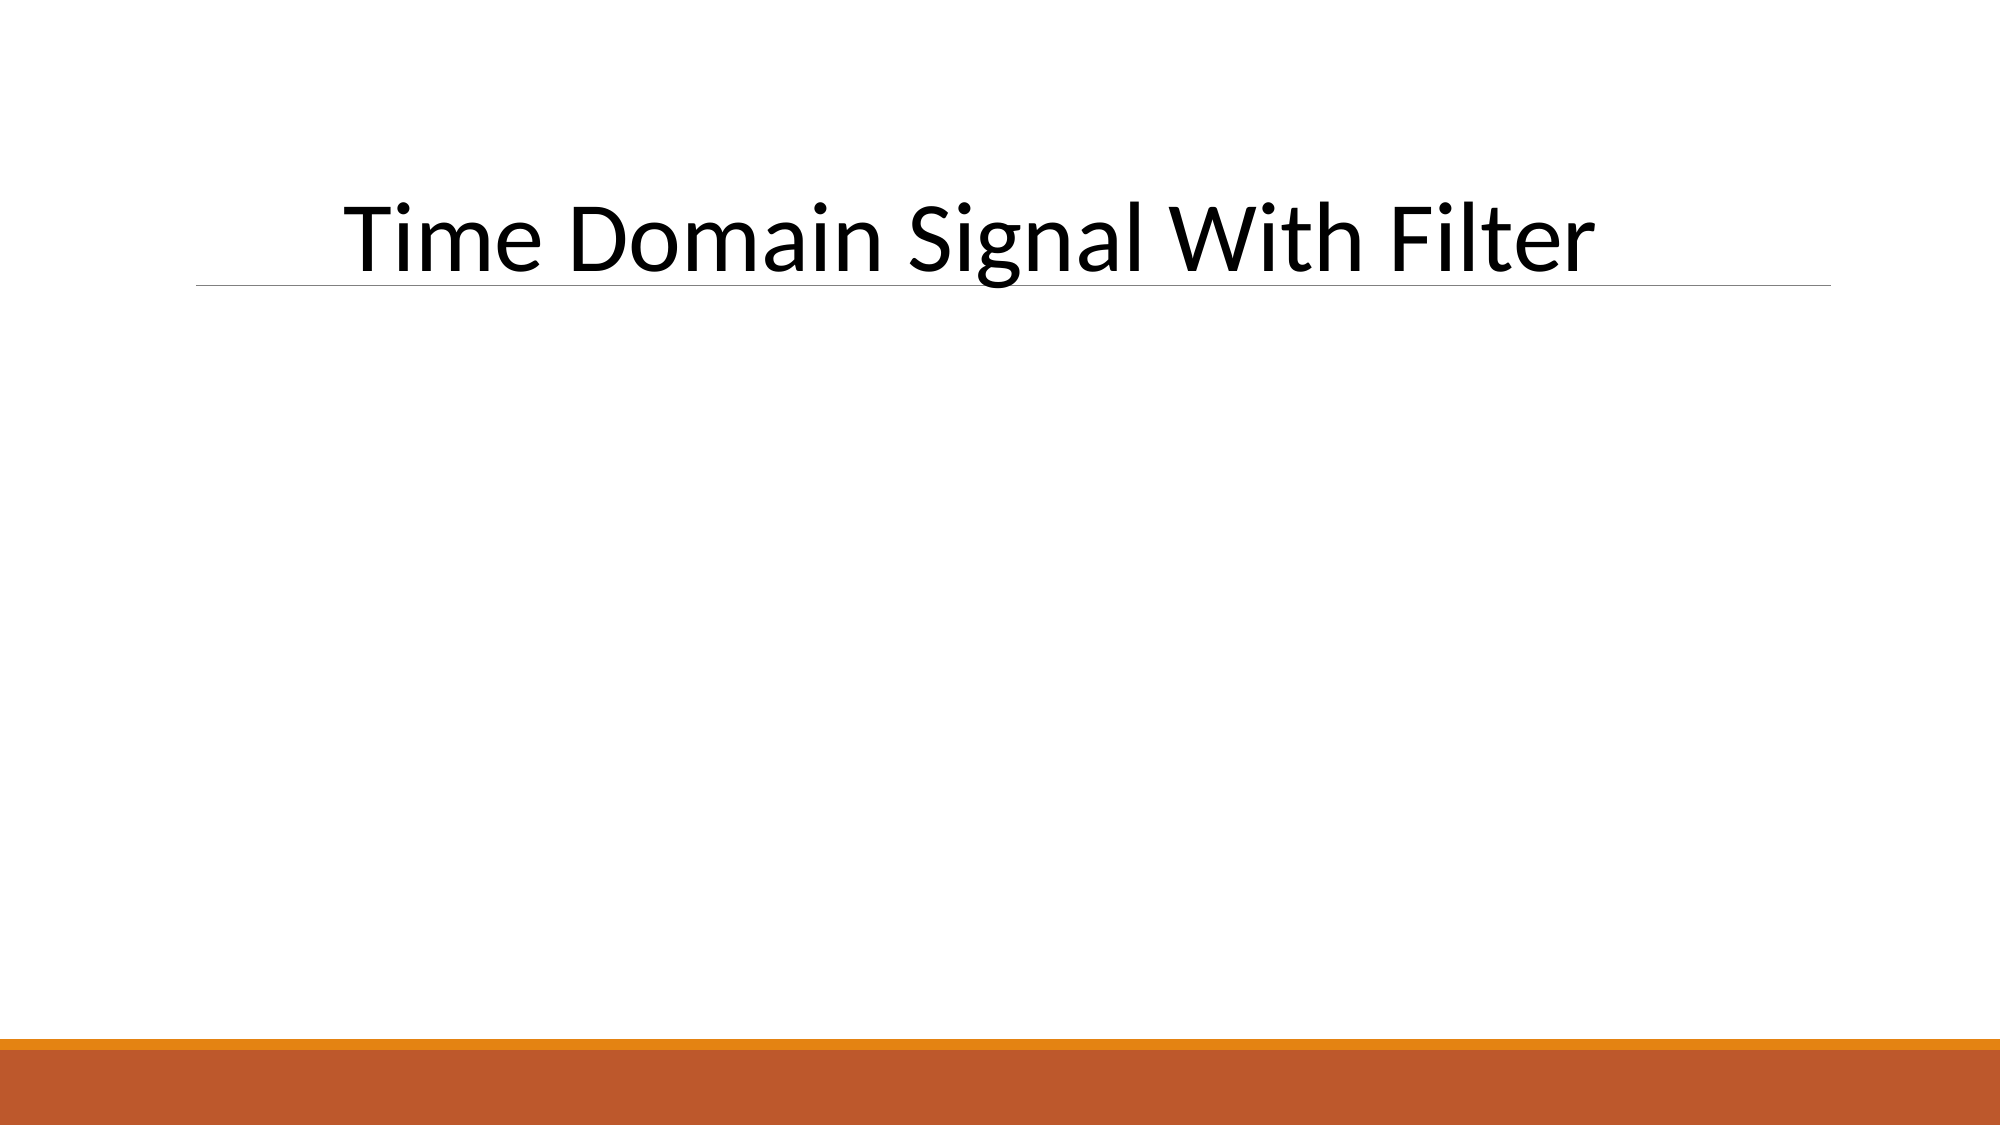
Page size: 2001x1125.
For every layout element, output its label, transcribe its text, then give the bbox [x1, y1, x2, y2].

text_box Time Domain Signal With Filter [328, 163, 1878, 299]
